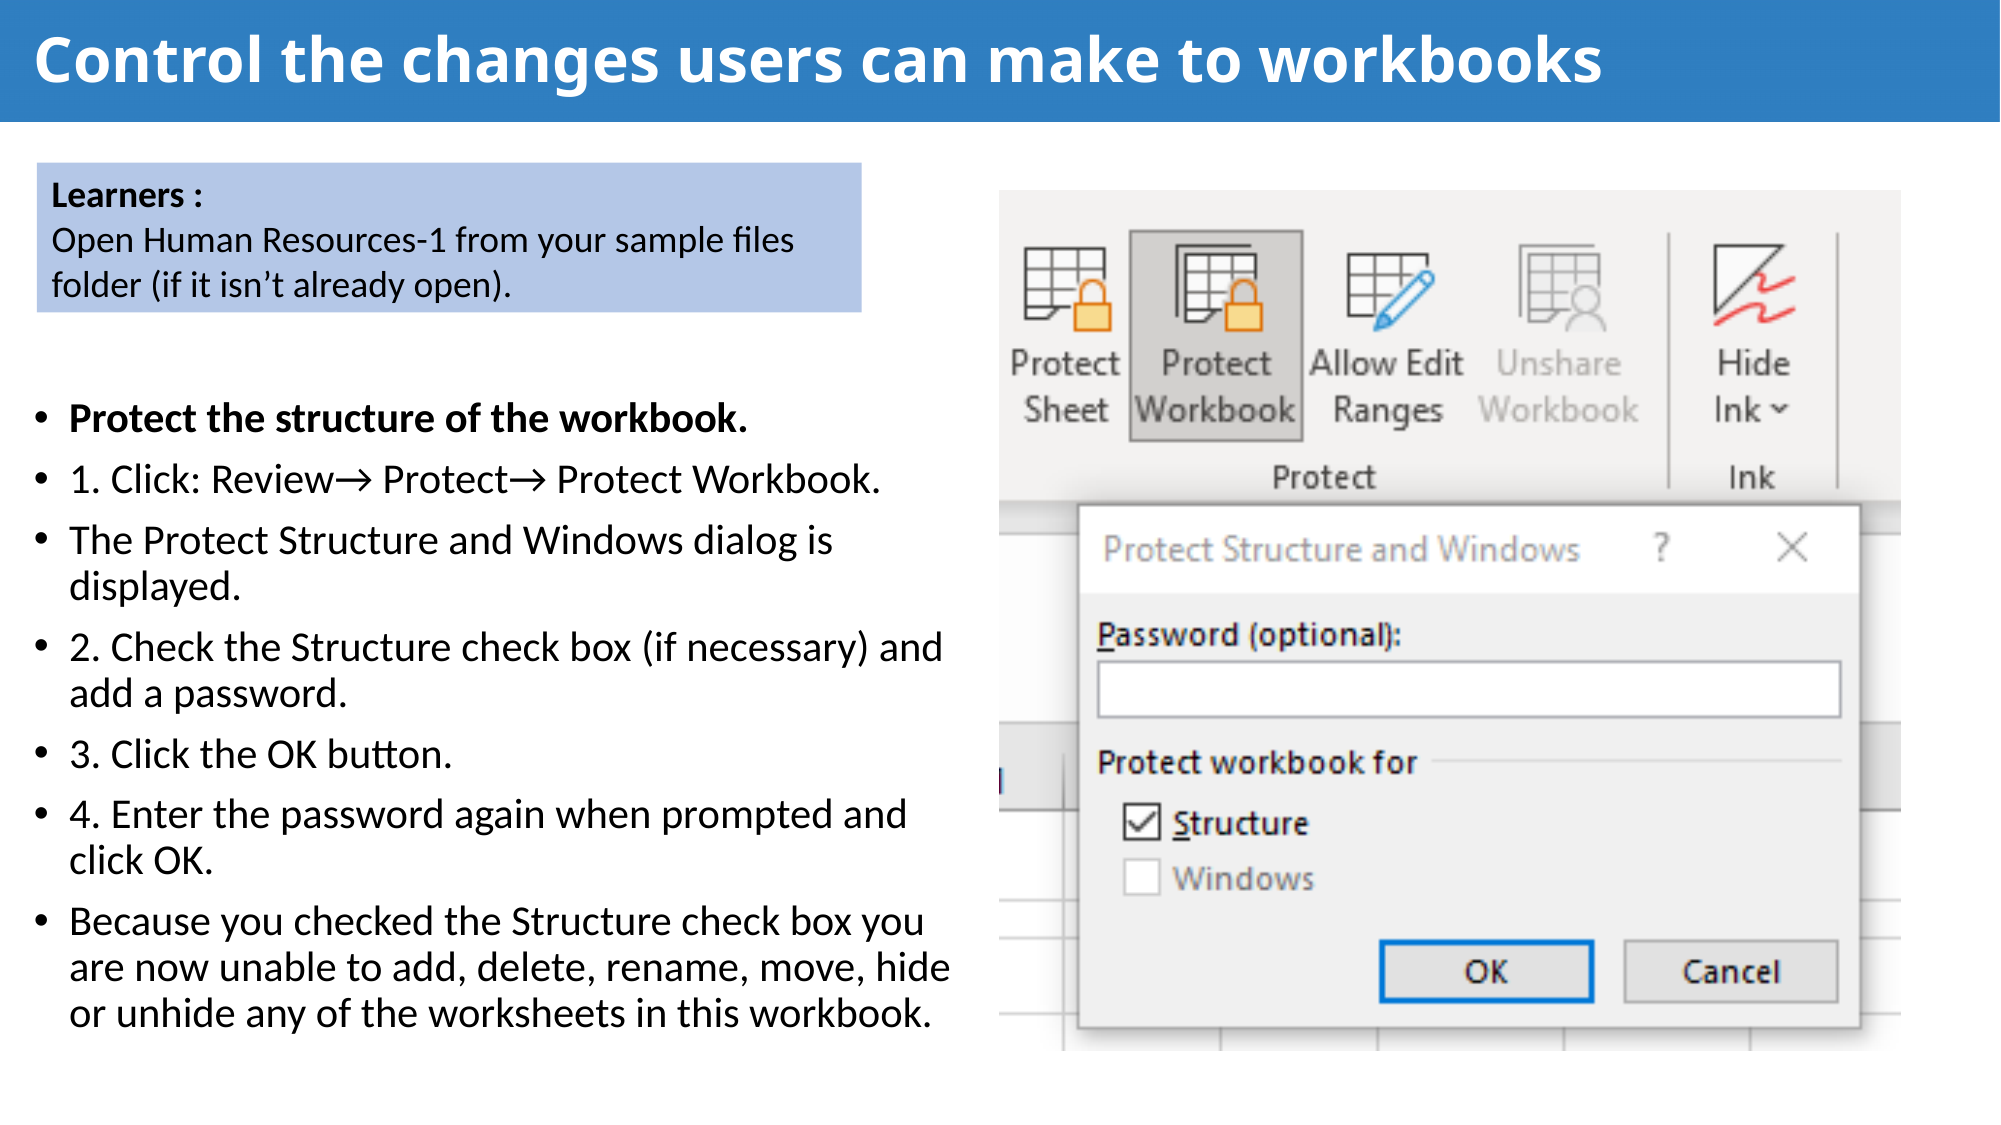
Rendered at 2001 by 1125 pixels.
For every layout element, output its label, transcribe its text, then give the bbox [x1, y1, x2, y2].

list Protect the structure of the workbook. 1. Click: Review→ Protect→ Protect Workbook. The Protect Structure and Windows dialog is displayed. 2. Check the Structure check box (if necessary) and add a password. 3. Click the OK button. 4. Enter the password again when prompted and click OK. Because you checked the Structure check box you are now unable to add, delete, rename, move, hide or unhide any of the worksheets in this workbook. [18, 388, 970, 1073]
picture [0, 0, 2000, 122]
title Control the changes users can make to workbooks [18, 21, 1744, 105]
text_box Learners : Open Human Resources-1 from your sample files folder (if it isn’t already open). [36, 162, 862, 313]
picture [999, 190, 1901, 1051]
